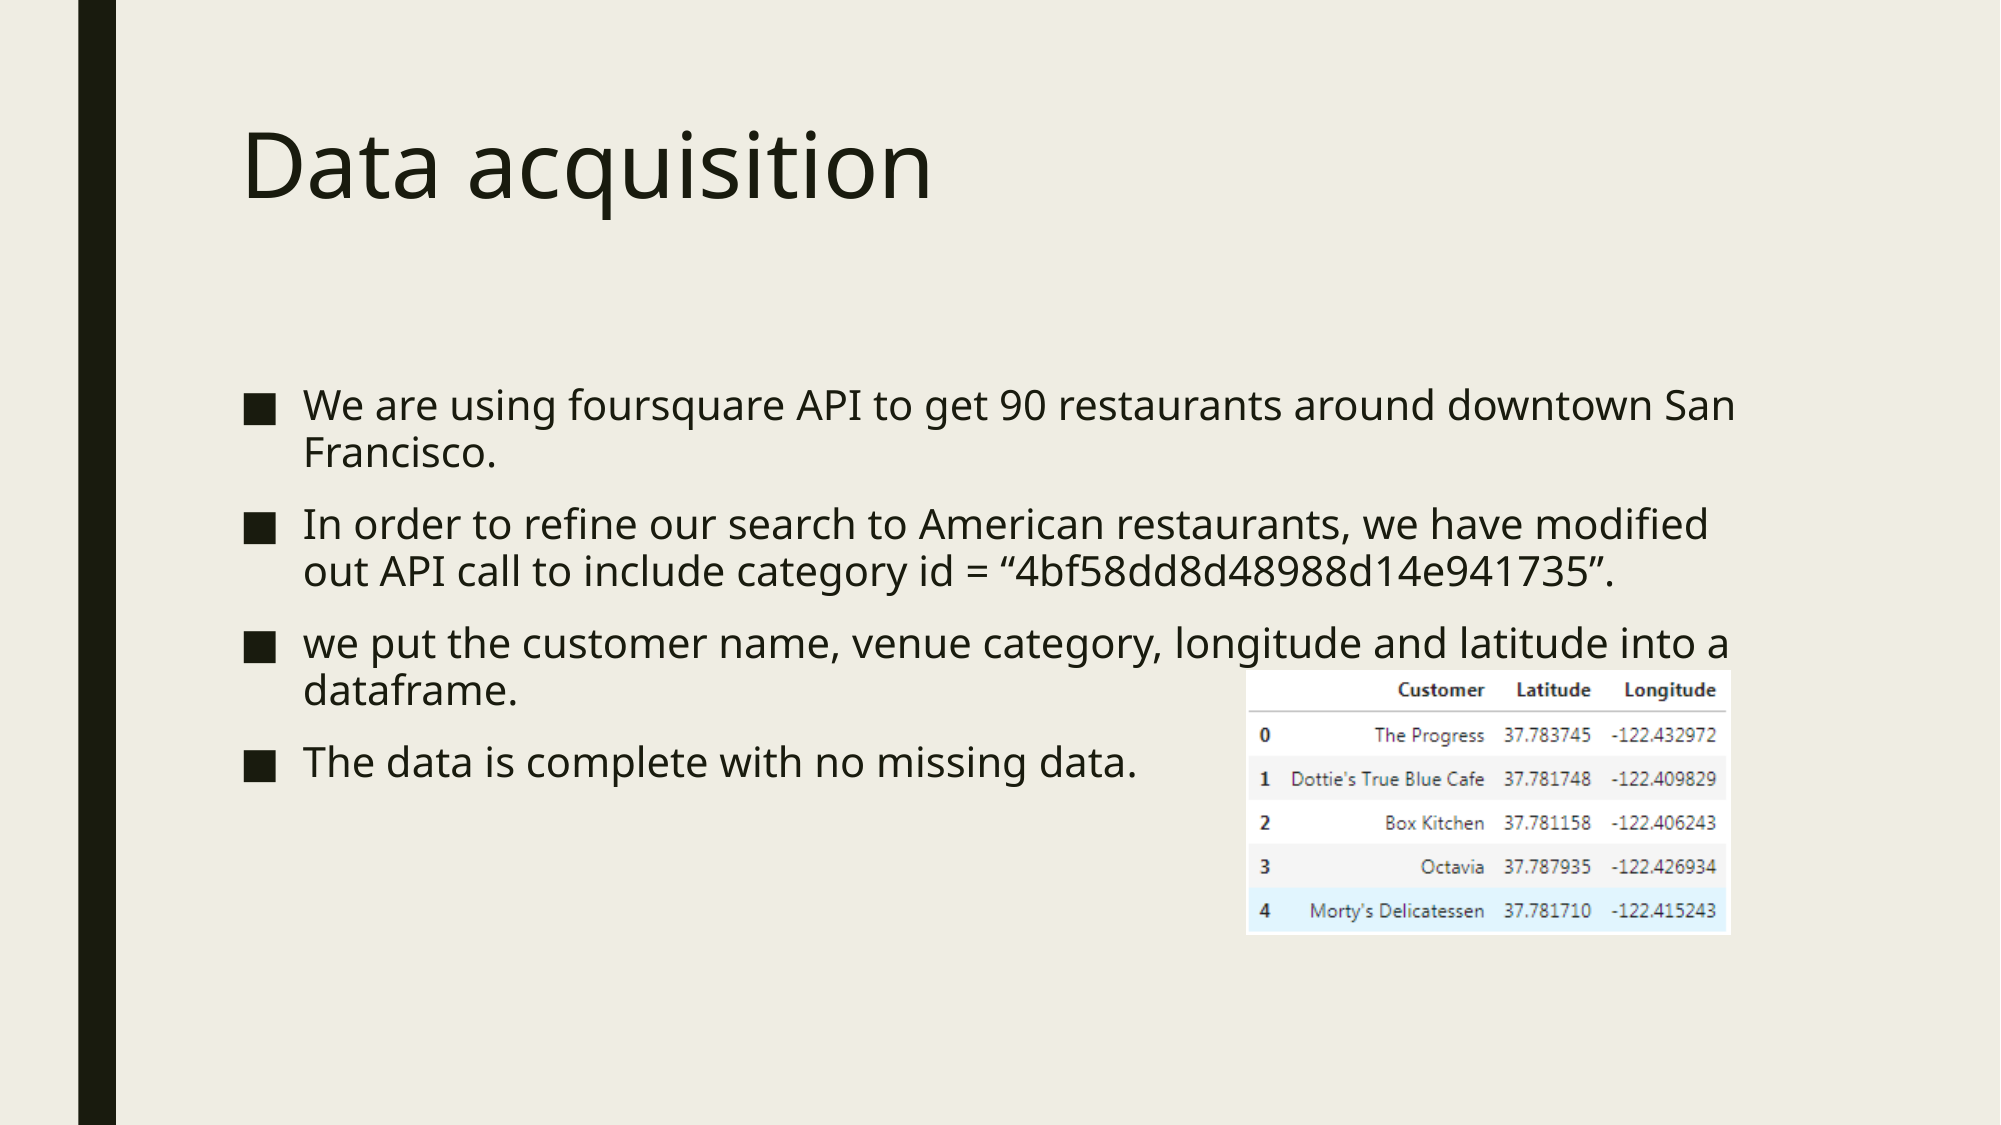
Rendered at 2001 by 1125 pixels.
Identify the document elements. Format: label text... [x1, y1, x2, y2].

picture [1245, 670, 1731, 935]
title Data acquisition [225, 112, 1800, 357]
list We are using foursquare API to get 90 restaurants around downtown San Francisco. In order to refine our search to American restaurants, we have modified out API call to include category id = “4bf58dd8d48988d14e941735”. we put the customer name, venue category, longitude and latitude into a dataframe. The data is complete with no missing data. [225, 375, 1800, 963]
